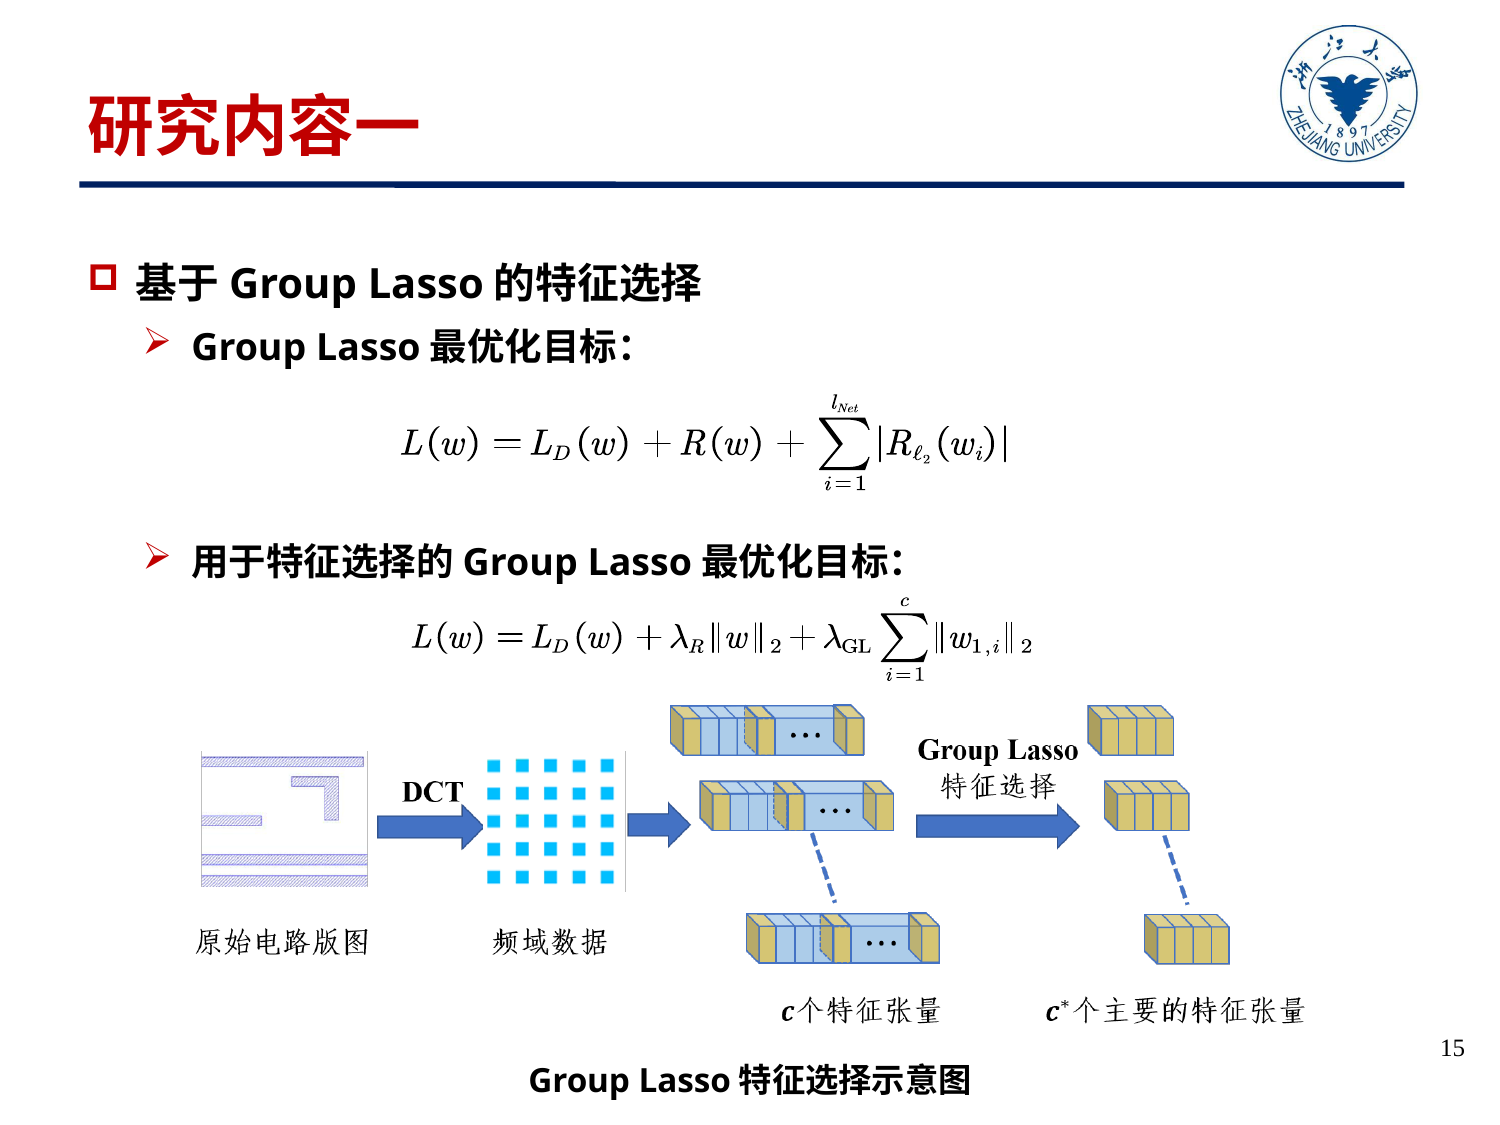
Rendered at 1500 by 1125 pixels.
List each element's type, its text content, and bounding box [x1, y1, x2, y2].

list 基于Group Lasso的特征选择 Group Lasso最优化目标： 用于特征选择的Group Lasso最优化目标： [72, 236, 1421, 319]
slide_number 15 [1368, 1023, 1481, 1100]
title 研究内容一 [72, 17, 1423, 172]
text_box Group Lasso特征选择示意图 [484, 1055, 1016, 1107]
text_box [397, 386, 1038, 694]
picture [175, 703, 1325, 1043]
